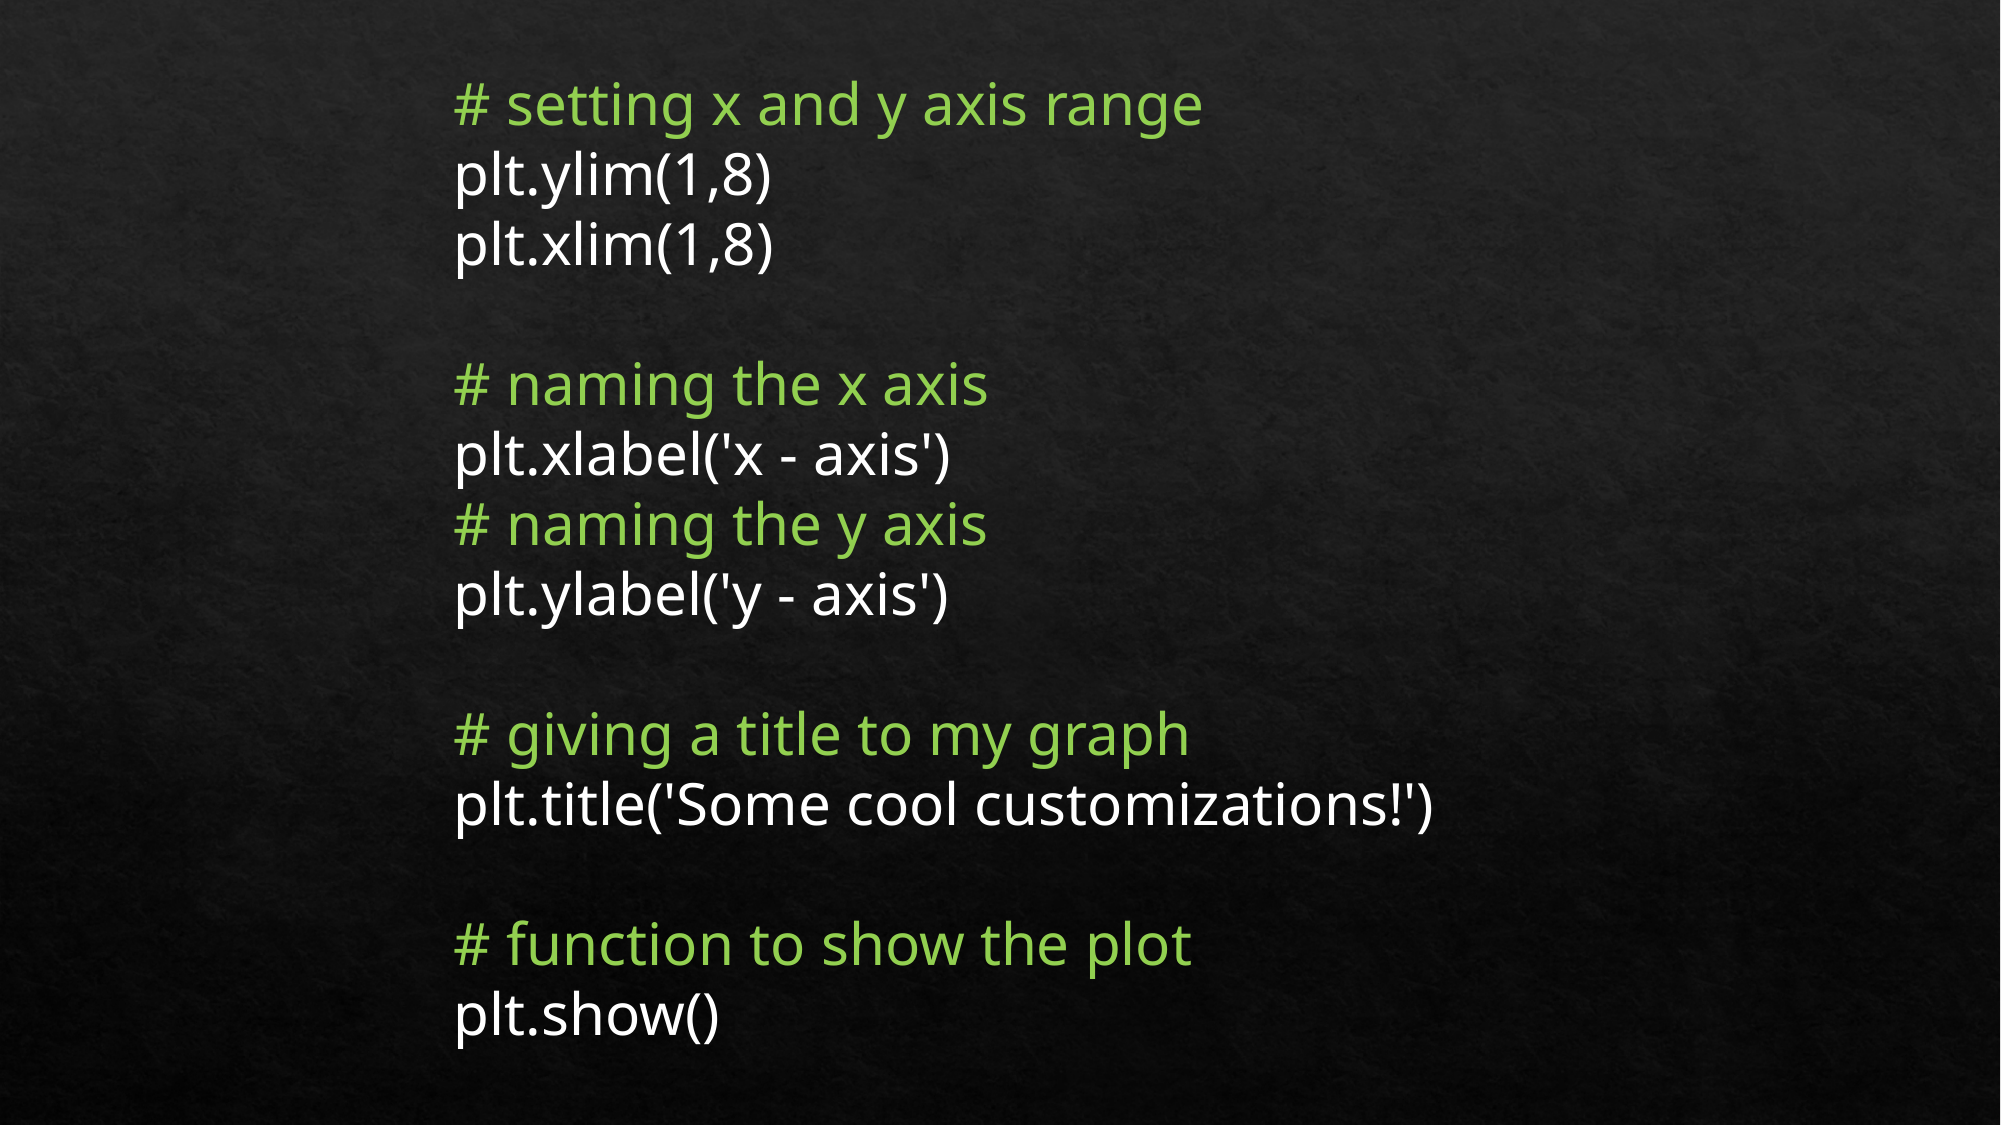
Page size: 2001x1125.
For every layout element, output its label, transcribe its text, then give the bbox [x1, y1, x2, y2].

text_box # setting x and y axis range plt.ylim(1,8) plt.xlim(1,8) # naming the x axis plt.xlabel('x - axis') # naming the y axis plt.ylabel('y - axis') # giving a title to my graph plt.title('Some cool customizations!') # function to show the plot plt.show() [439, 60, 1835, 1055]
